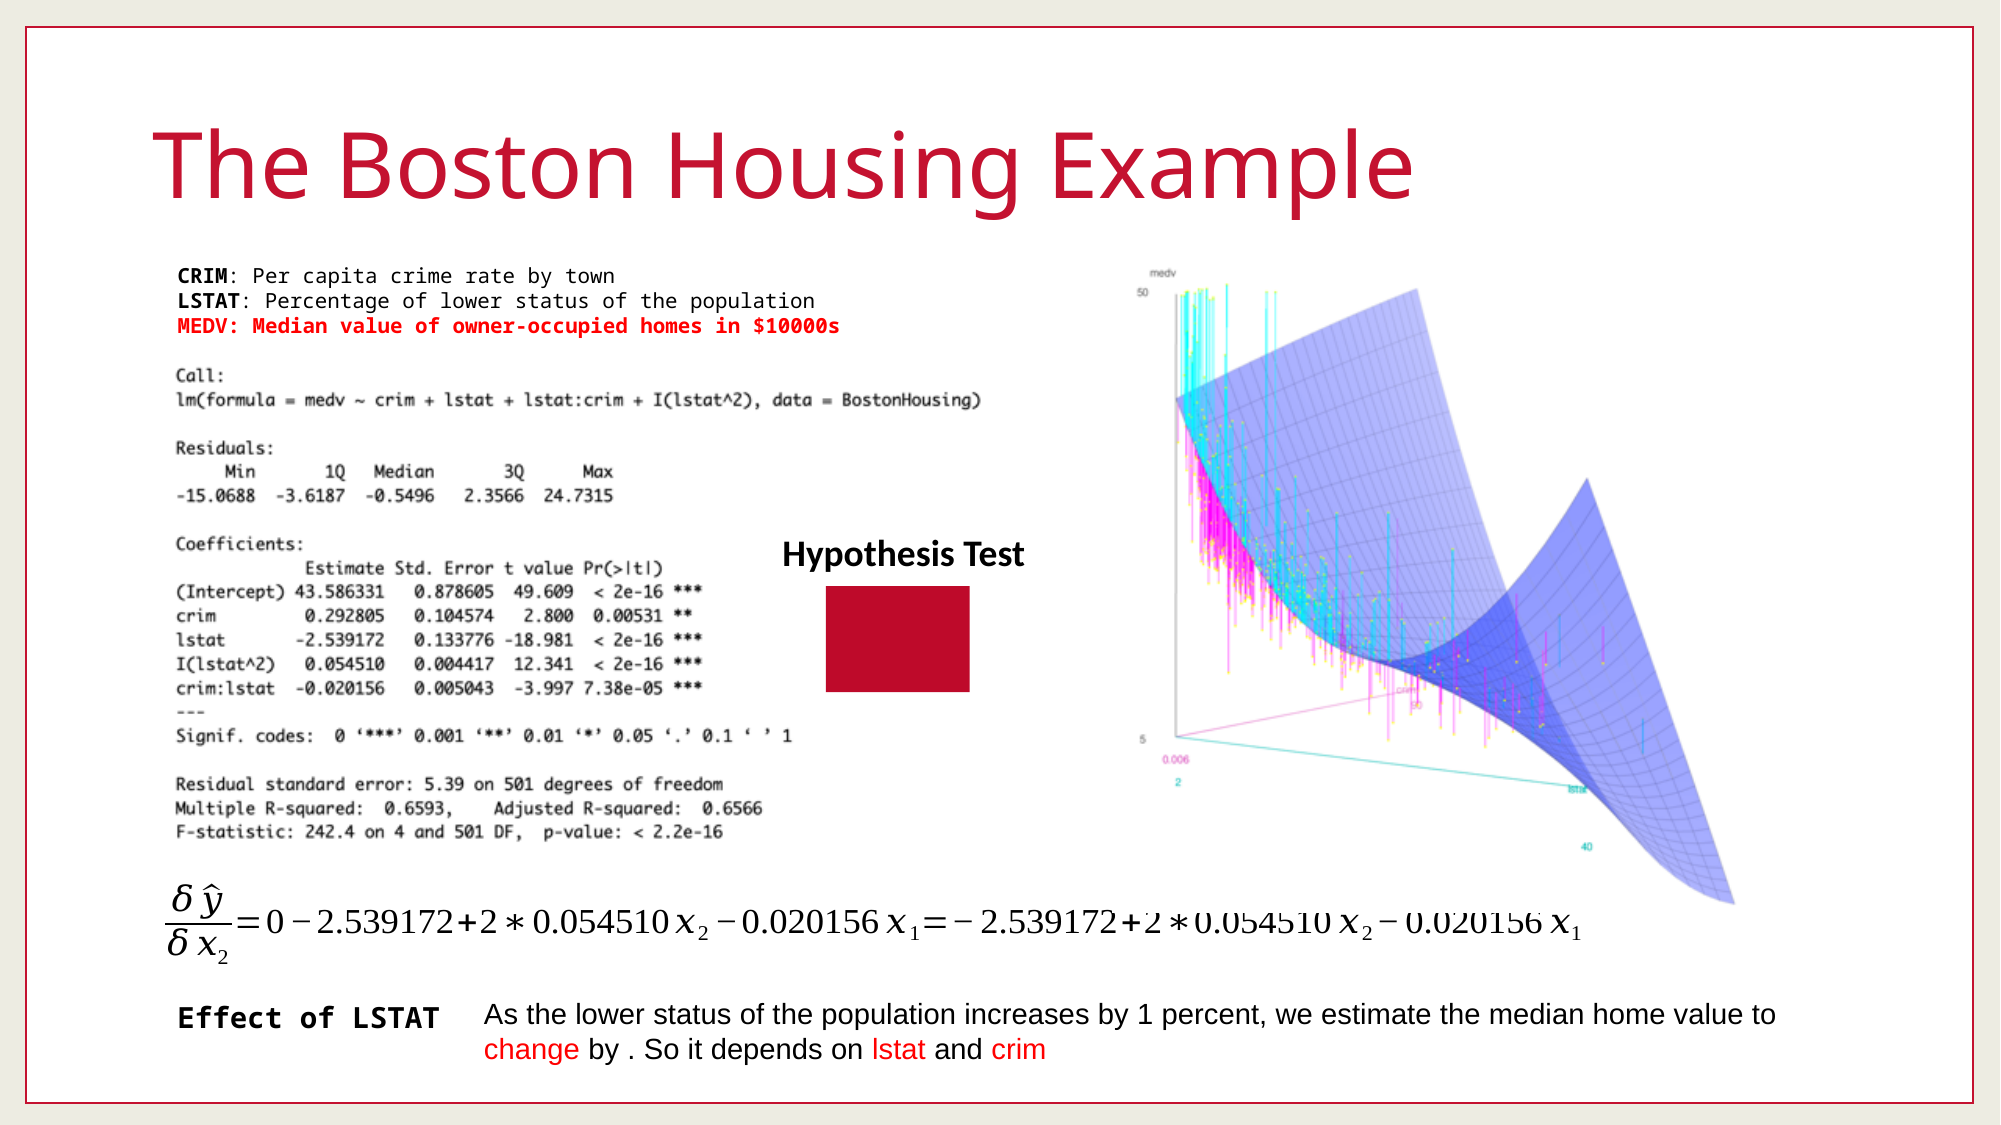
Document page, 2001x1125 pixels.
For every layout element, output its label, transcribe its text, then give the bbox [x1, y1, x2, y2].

text_box Effect of LSTAT [162, 992, 470, 1042]
text_box CRIM: Per capita crime rate by town LSTAT: Percentage of lower status of the population MEDV: Median value of owner-occupied homes in $10000s [162, 254, 1110, 345]
title The Boston Housing Example [137, 59, 1945, 278]
text_box Hypothesis Test [991, 521, 1078, 582]
picture [173, 358, 987, 854]
picture [1111, 254, 1755, 913]
